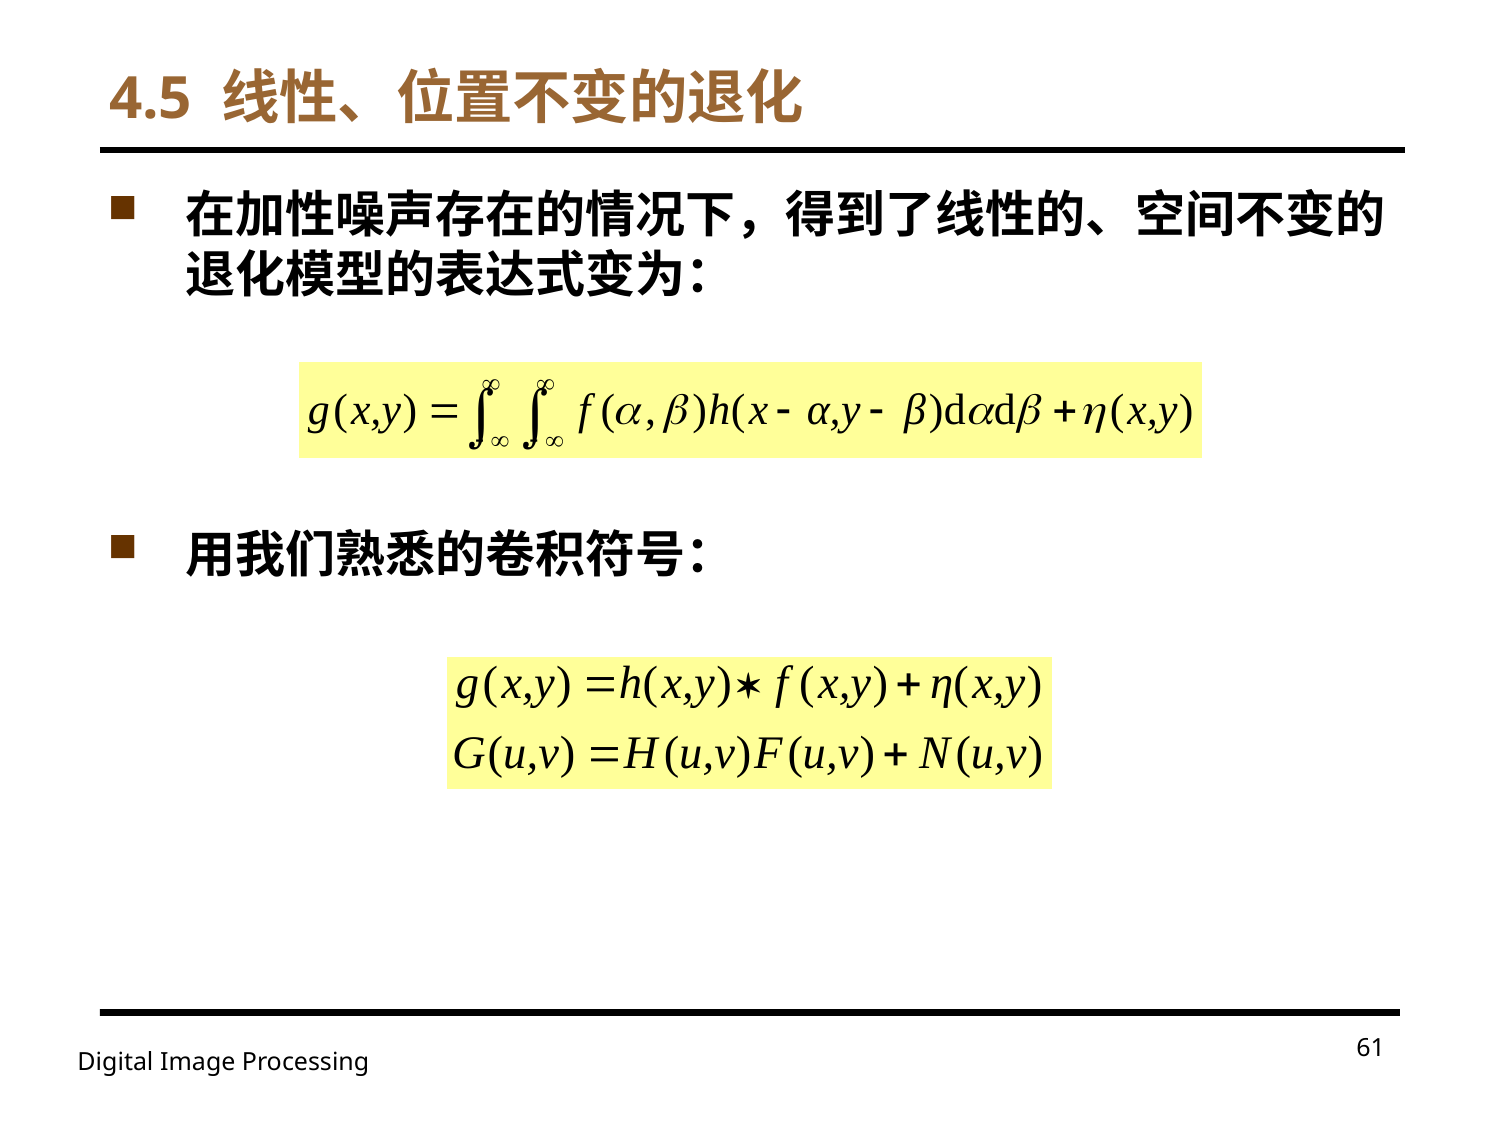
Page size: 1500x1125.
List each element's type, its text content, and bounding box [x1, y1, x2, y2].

list 在加性噪声存在的情况下，得到了线性的、空间不变的退化模型的表达式变为： 用我们熟悉的卷积符号： [92, 174, 1406, 988]
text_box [299, 362, 1202, 458]
slide_number Digital Image Processing [62, 1037, 488, 1116]
title 4.5 线性、位置不变的退化 [94, 50, 1407, 138]
slide_number 61 [1074, 1024, 1400, 1103]
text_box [446, 656, 1052, 789]
